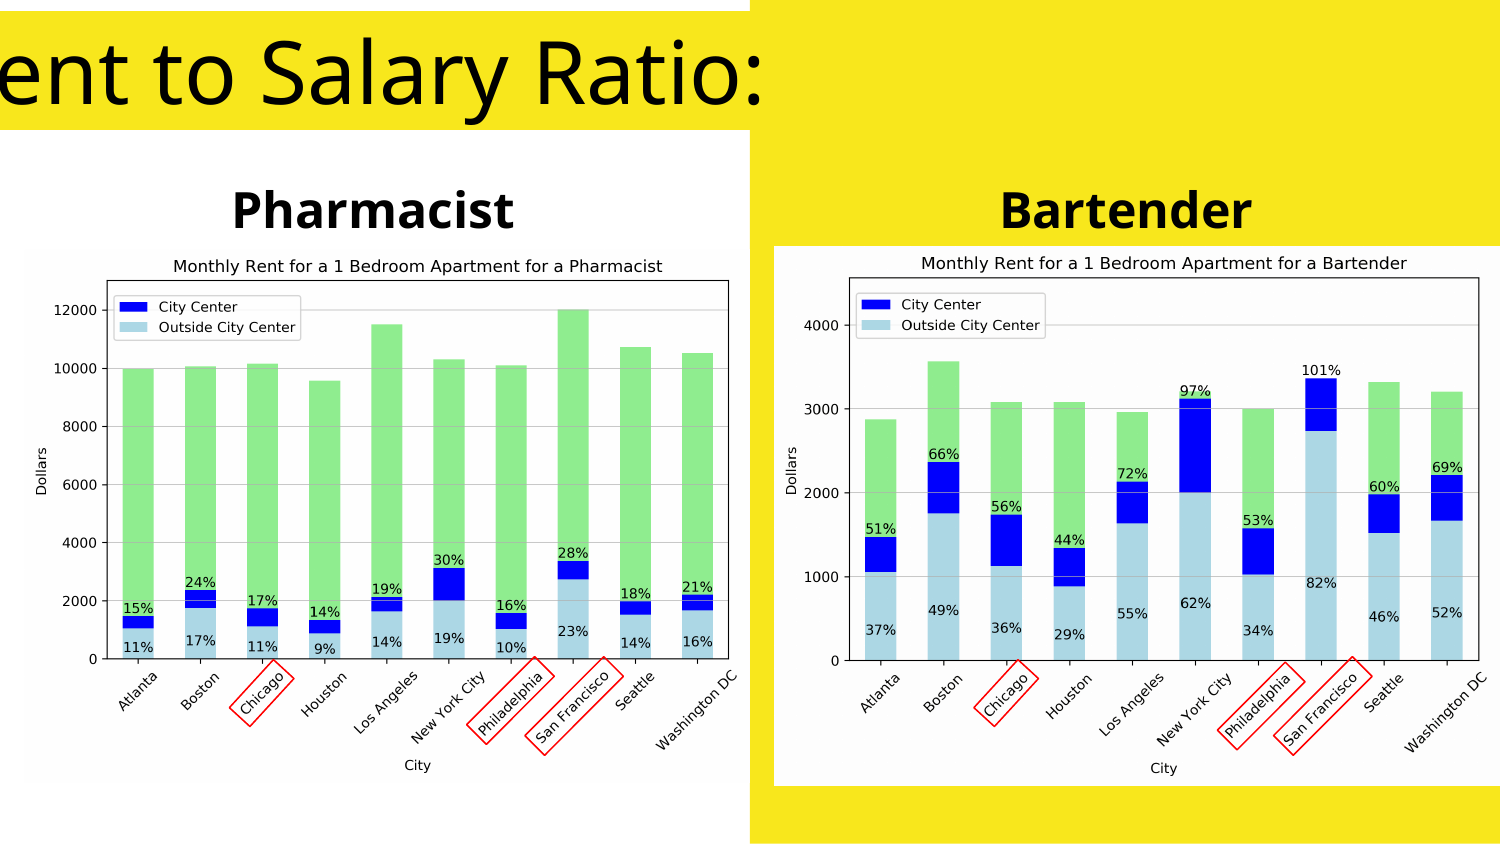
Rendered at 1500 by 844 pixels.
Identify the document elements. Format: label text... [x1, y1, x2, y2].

text_box Bartender [984, 163, 1500, 245]
text_box Pharmacist [216, 163, 984, 304]
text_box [973, 656, 1373, 756]
picture [774, 246, 1500, 787]
title Rent to Salary Ratio: [0, 43, 1053, 138]
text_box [229, 656, 624, 756]
picture [24, 249, 751, 783]
